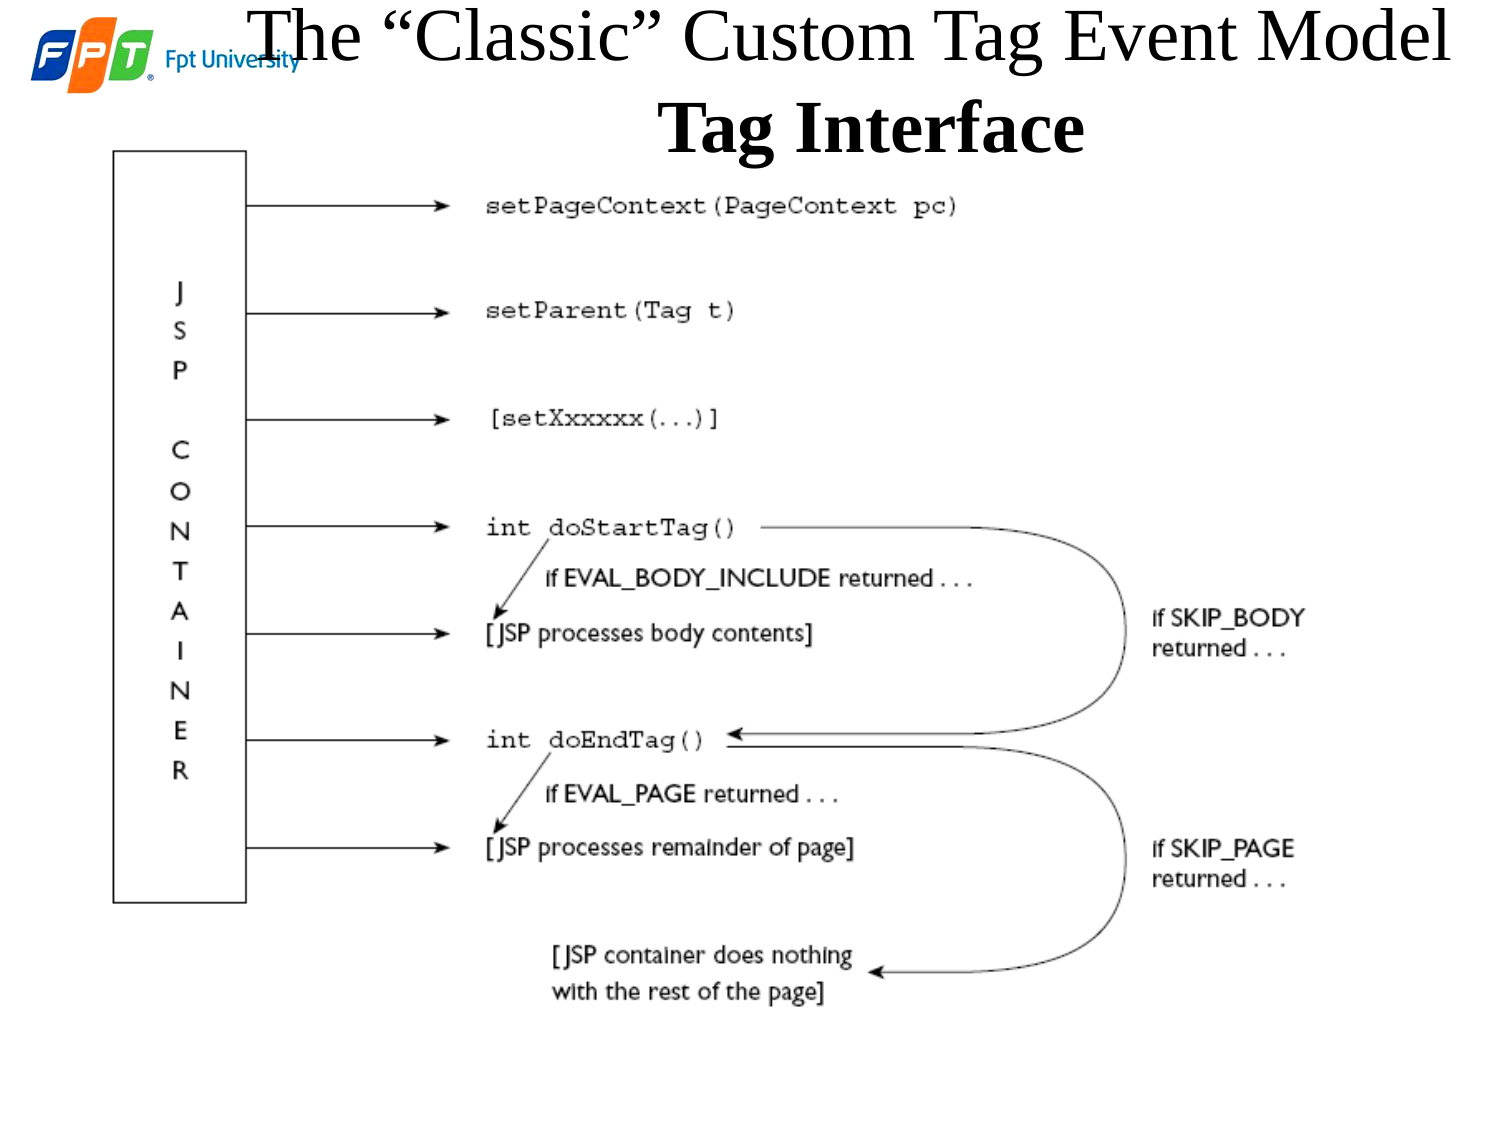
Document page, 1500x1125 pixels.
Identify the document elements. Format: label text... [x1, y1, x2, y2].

title The “Classic” Custom Tag Event Model Tag Interface [217, 0, 1500, 175]
picture [98, 139, 1332, 1040]
picture [0, 0, 217, 122]
